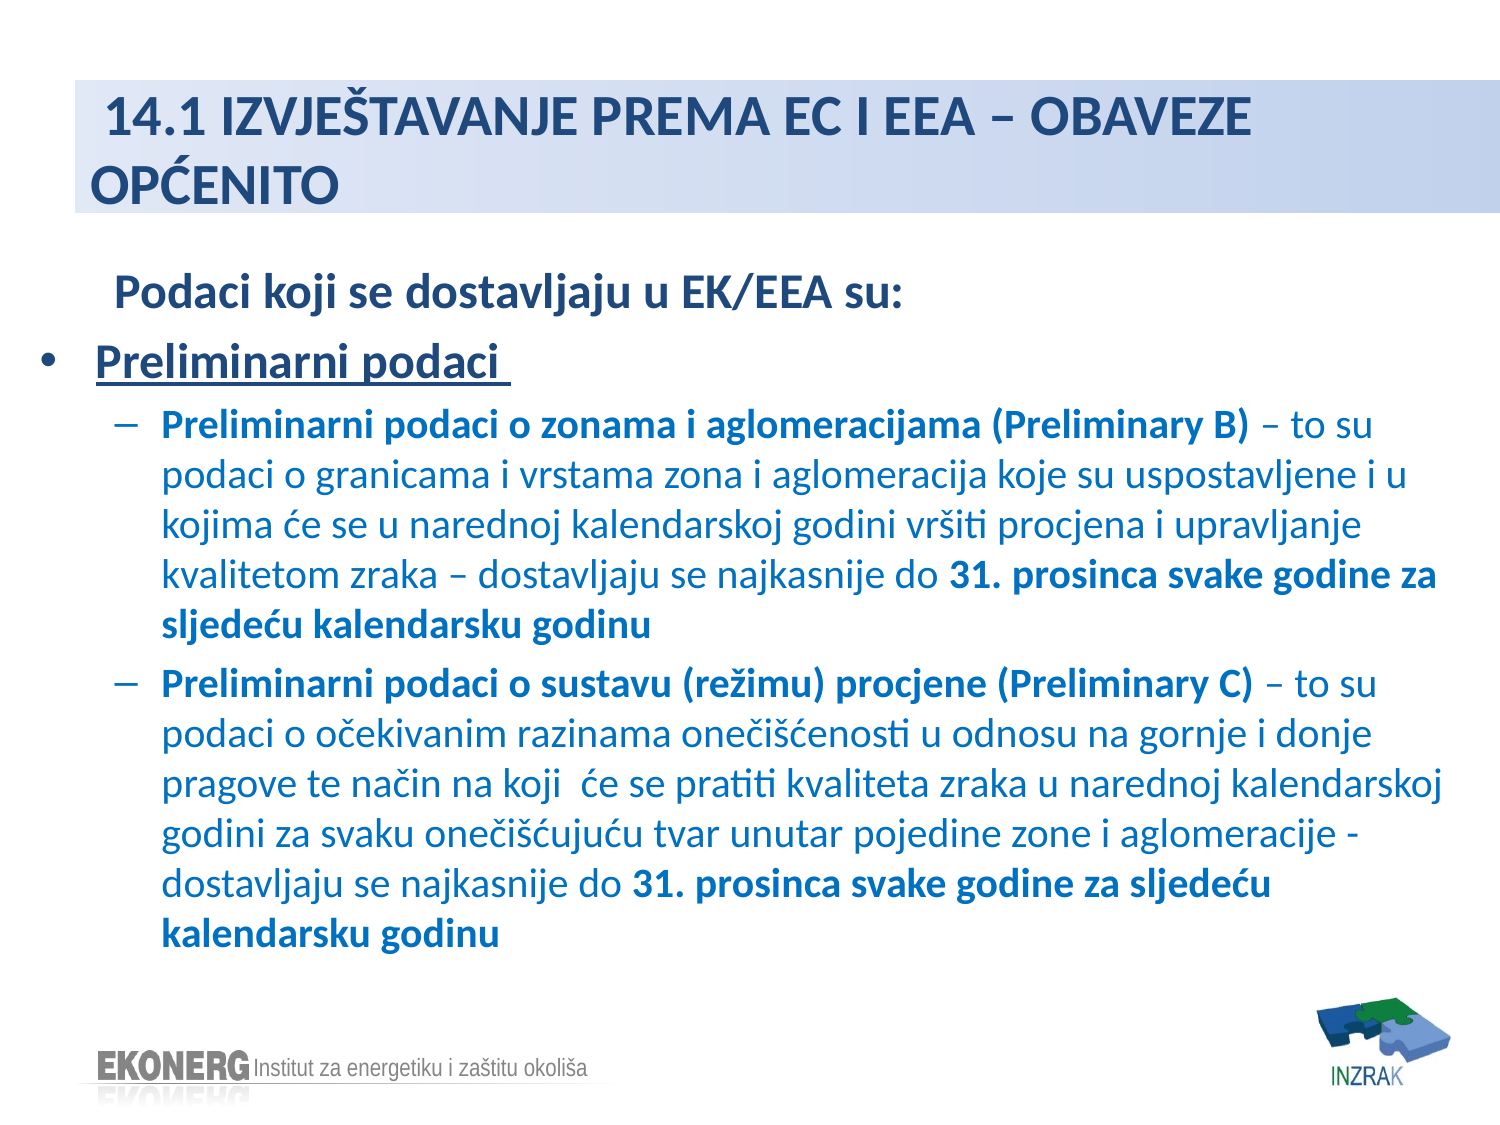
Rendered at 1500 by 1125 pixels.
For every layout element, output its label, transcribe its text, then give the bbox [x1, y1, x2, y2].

title 14.1 IZVJEŠTAVANJE PREMA EC I EEA – OBAVEZE OPĆENITO [75, 80, 1500, 213]
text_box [61, 1038, 636, 1112]
text_box Podaci koji se dostavljaju u EK/EEA su: Preliminarni podaci Preliminarni podaci o zonama i aglomeracijama (Preliminary B) – to su podaci o granicama i vrstama zona i aglomeracija koje su uspostavljene i u kojima će se u narednoj kalendarskoj godini vršiti procjena i upravljanje kvalitetom zraka – dostavljaju se najkasnije do 31. prosinca svake godine za sljedeću kalendarsku godinu Preliminarni podaci o sustavu (režimu) procjene (Preliminary C) – to su podaci o očekivanim razinama onečišćenosti u odnosu na gornje i donje pragove te način na koji će se pratiti kvaliteta zraka u narednoj kalendarskoj godini za svaku onečišćujuću tvar unutar pojedine zone i aglomeracije - dostavljaju se najkasnije do 31. prosinca svake godine za sljedeću kalendarsku godinu [24, 251, 1479, 1040]
picture [1315, 996, 1451, 1093]
